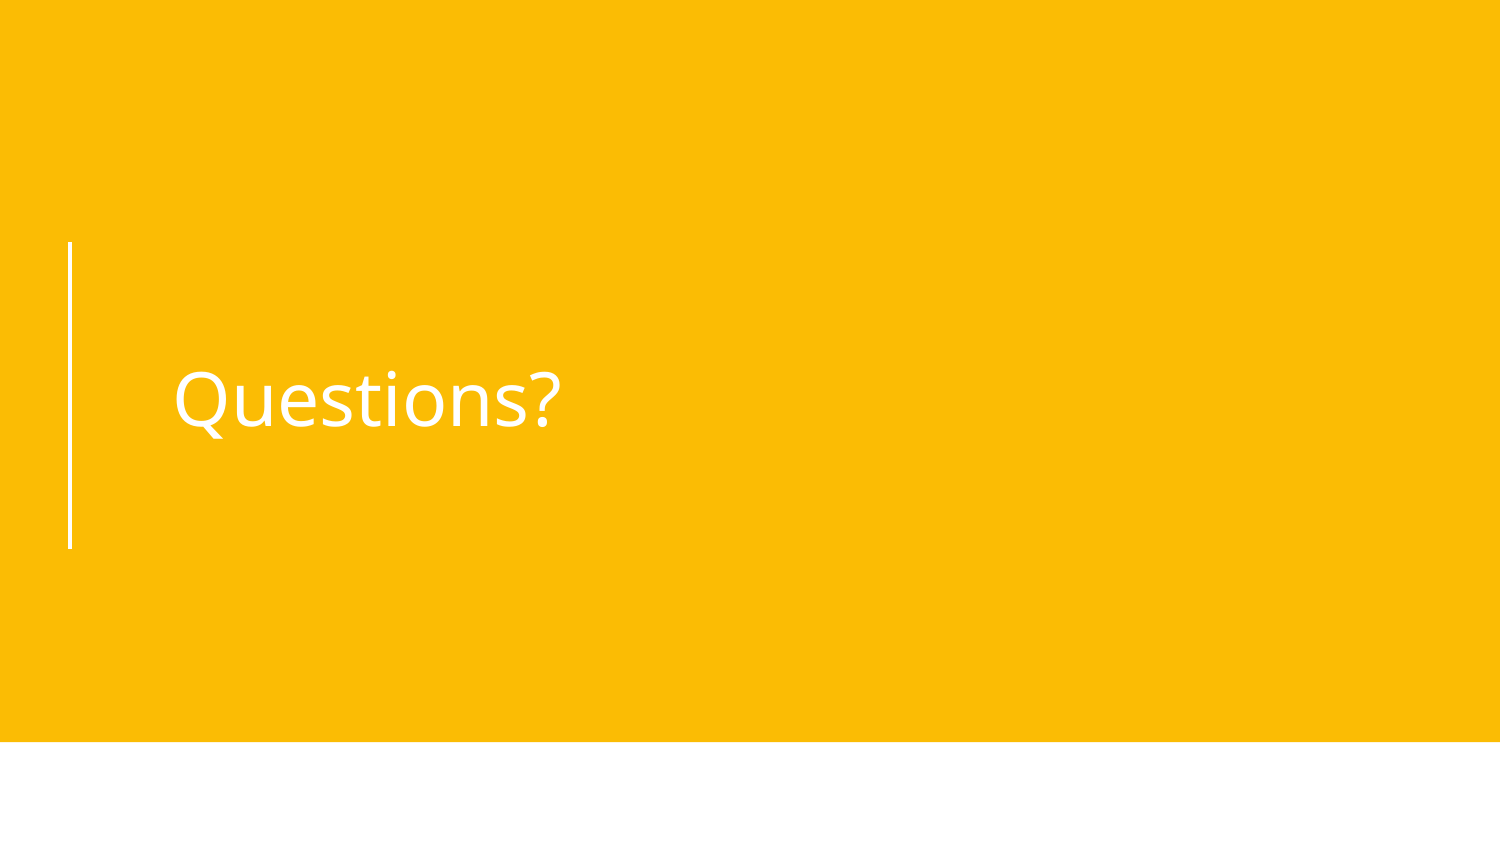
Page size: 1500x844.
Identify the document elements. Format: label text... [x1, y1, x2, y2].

title Questions? [157, 336, 1450, 477]
